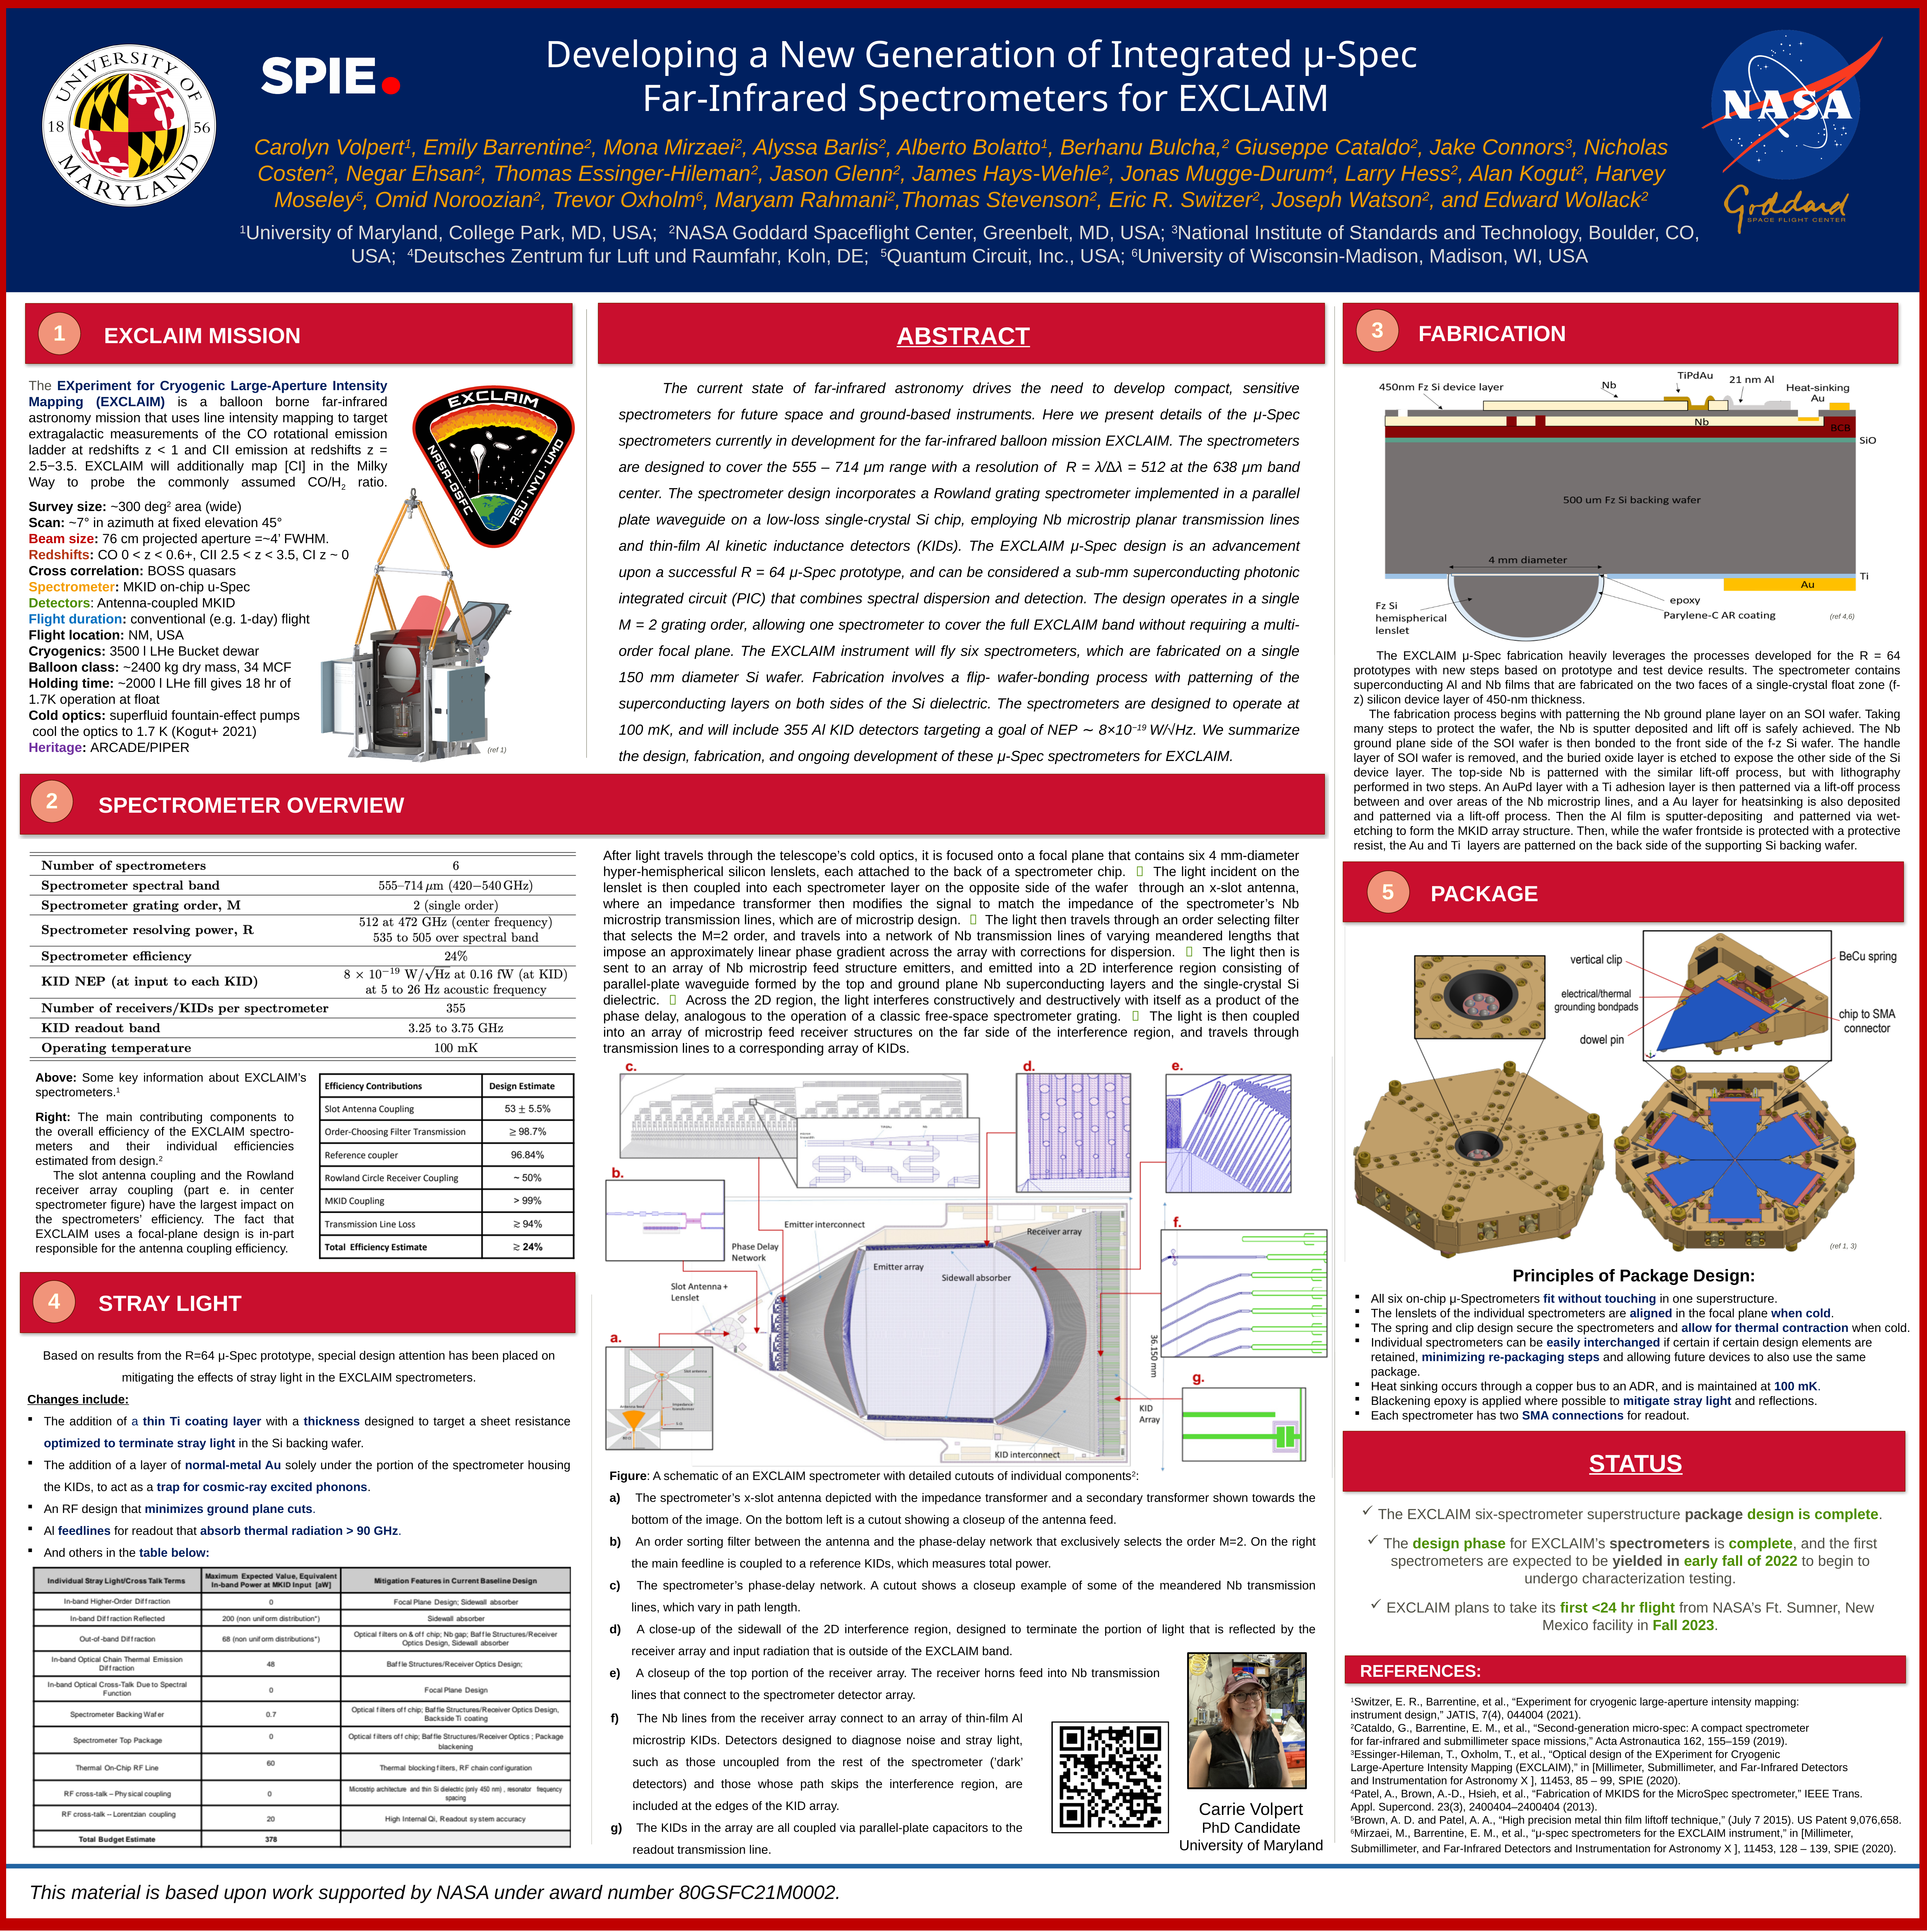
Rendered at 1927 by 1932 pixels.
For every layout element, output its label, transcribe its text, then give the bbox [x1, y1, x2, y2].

picture [41, 43, 218, 208]
text_box Survey size: ~300 deg2 area (wide) Scan: ~7° in azimuth at fixed elevation 45° Beam size: 76 cm projected aperture =~4’ FWHM. Redshifts: CO 0 < z < 0.6+, CII 2.5 < z < 3.5, CI z ~ 0 Cross correlation: BOSS quasars Spectrometer: MKID on-chip u-Spec Detectors: Antenna-coupled MKID Flight duration: conventional (e.g. 1-day) flight Flight location: NM, USA Cryogenics: 3500 l LHe Bucket dewar Balloon class: ~2400 kg dry mass, 34 MCF Holding time: ~2000 l LHe fill gives 18 hr of 1.7K operation at float Cold optics: superfluid fountain-effect pumps cool the optics to 1.7 K (Kogut+ 2021) Heritage: ARCADE/PIPER [24, 510, 465, 772]
text_box The EXCLAIM six-spectrometer superstructure package design is complete. The design phase for EXCLAIM’s spectrometers is complete, and the first spectrometers are expected to be yielded in early fall of 2022 to begin to undergo characterization testing. EXCLAIM plans to take its first <24 hr flight from NASA’s Ft. Sumner, New Mexico facility in Fall 2023. [1352, 1502, 1892, 1665]
text_box After light travels through the telescope’s cold optics, it is focused onto a focal plane that contains six 4 mm-diameter hyper-hemispherical silicon lenslets, each attached to the back of a spectrometer chip.  The light incident on the lenslet is then coupled into each spectrometer layer on the opposite side of the wafer through an x-slot antenna, where an impedance transformer then modifies the signal to match the impedance of the spectrometer’s Nb microstrip transmission lines, which are of microstrip design.  The light then travels through an order selecting filter that selects the M=2 order, and travels into a network of Nb transmission lines of varying meandered lengths that impose an approximately linear phase gradient across the array with corrections for dispersion.  The light then is sent to an array of Nb microstrip feed structure emitters, and emitted into a 2D interference region consisting of parallel-plate waveguide formed by the top and ground plane Nb superconducting layers and the single-crystal Si dielectric.  Across the 2D region, the light interferes constructively and destructively with itself as a product of the phase delay, analogous to the operation of a classic free-space spectrometer grating.  The light is then coupled into an array of microstrip feed receiver structures on the far side of the interference region, and travels through transmission lines to a corresponding array of KIDs. [599, 845, 1304, 1056]
text_box The EXCLAIM μ-Spec fabrication heavily leverages the processes developed for the R = 64 prototypes with new steps based on prototype and test device results. The spectrometer contains superconducting Al and Nb films that are fabricated on the two faces of a single-crystal float zone (f-z) silicon device layer of 450-nm thickness. The fabrication process begins with patterning the Nb ground plane layer on an SOI wafer. Taking many steps to protect the wafer, the Nb is sputter deposited and lift off is safely achieved. The Nb ground plane side of the SOI wafer is then bonded to the front side of the f-z Si wafer. The handle layer of SOI wafer is removed, and the buried oxide layer is etched to expose the other side of the Si device layer. The top-side Nb is patterned with the similar lift-off process, but with lithography performed in two steps. An AuPd layer with a Ti adhesion layer is then patterned via a lift-off process between and over areas of the Nb microstrip lines, and a Au layer for heatsinking is also deposited and patterned via a lift-off process. Then the Al film is sputter-depositing and patterned via wet-etching to form the MKID array structure. Then, while the wafer frontside is protected with a protective resist, the Au and Ti layers are patterned on the back side of the supporting Si backing wafer. [1349, 645, 1905, 854]
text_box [38, 312, 81, 355]
picture [27, 1562, 578, 1850]
picture [1335, 1056, 1342, 1478]
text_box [1356, 309, 1399, 352]
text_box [1336, 861, 1919, 1426]
picture [1368, 352, 1878, 643]
text_box Right: The main contributing components to the overall efficiency of the EXCLAIM spectro-meters and their individual efficiencies estimated from design.2 The slot antenna coupling and the Rowland receiver array coupling (part e. in center spectrometer figure) have the largest impact on the spectrometers’ efficiency. The fact that EXCLAIM uses a focal-plane design is in-part responsible for the antenna coupling efficiency. [31, 1107, 299, 1257]
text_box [260, 56, 400, 96]
text_box [0, 2, 1926, 1924]
text_box This material is based upon work supported by NASA under award number 80GSFC21M0002. [20, 1924, 1106, 1932]
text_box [33, 1280, 76, 1323]
picture [318, 384, 577, 765]
text_box Above: Some key information about EXCLAIM’s spectrometers.1 [31, 1076, 309, 1101]
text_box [30, 780, 73, 823]
text_box STATUS [1926, 1443, 1927, 1482]
text_box The EXperiment for Cryogenic Large-Aperture Intensity Mapping (EXCLAIM) is a balloon borne far-infrared astronomy mission that uses line intensity mapping to target extragalactic measurements of the CO rotational emission ladder at redshifts z < 1 and CII emission at redshifts z = 2.5−3.5. EXCLAIM will additionally map [CI] in the Milky Way to probe the commonly assumed CO/H2 ratio. [24, 375, 392, 510]
text_box A closeup of the top portion of the receiver array. The receiver horns feed into Nb transmission lines that connect to the spectrometer detector array. [605, 1673, 1165, 1704]
text_box The Nb lines from the receiver array connect to an array of thin-film Al microstrip KIDs. Detectors designed to diagnose noise and stray light, such as those uncoupled from the rest of the spectrometer (’dark’ detectors) and those whose path skips the interference region, are included at the edges of the KID array. The KIDs in the array are all coupled via parallel-plate capacitors to the readout transmission line. [606, 1701, 1027, 1873]
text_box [1700, 26, 1883, 234]
picture [597, 1056, 1334, 1478]
text_box [0, 0, 1927, 292]
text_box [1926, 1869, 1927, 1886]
text_box Figure: A schematic of an EXCLAIM spectrometer with detailed cutouts of individual components2: The spectrometer’s x-slot antenna depicted with the impedance transformer and a secondary transformer shown towards the bottom of the image. On the bottom left is a cutout showing a closeup of the antenna feed. An order sorting filter between the antenna and the phase-delay network that exclusively selects the order M=2. On the right the main feedline is coupled to a reference KIDs, which measures total power. The spectrometer’s phase-delay network. A cutout shows a closeup example of some of the meandered Nb transmission lines, which vary in path length. A close-up of the sidewall of the 2D interference region, designed to terminate the portion of light that is reflected by the receiver array and input radiation that is outside of the EXCLAIM band. [605, 1480, 1321, 1673]
picture [14, 843, 590, 1265]
text_box [25, 303, 572, 364]
text_box Based on results from the R=64 μ-Spec prototype, special design attention has been placed on mitigating the effects of stray light in the EXCLAIM spectrometers. Changes include: The addition of a thin Ti coating layer with a thickness designed to target a sheet resistance optimized to terminate stray light in the Si backing wafer. The addition of a layer of normal-metal Au solely under the portion of the spectrometer housing the KIDs, to act as a trap for cosmic-ray excited phonons. An RF design that minimizes ground plane cuts. Al feedlines for readout that absorb thermal radiation > 90 GHz. And others in the table below: [23, 1338, 575, 1576]
text_box EXCLAIM MISSION [82, 317, 361, 352]
picture [1189, 1654, 1305, 1788]
picture [1053, 1722, 1168, 1832]
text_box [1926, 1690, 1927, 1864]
text_box [1926, 1864, 1927, 1869]
